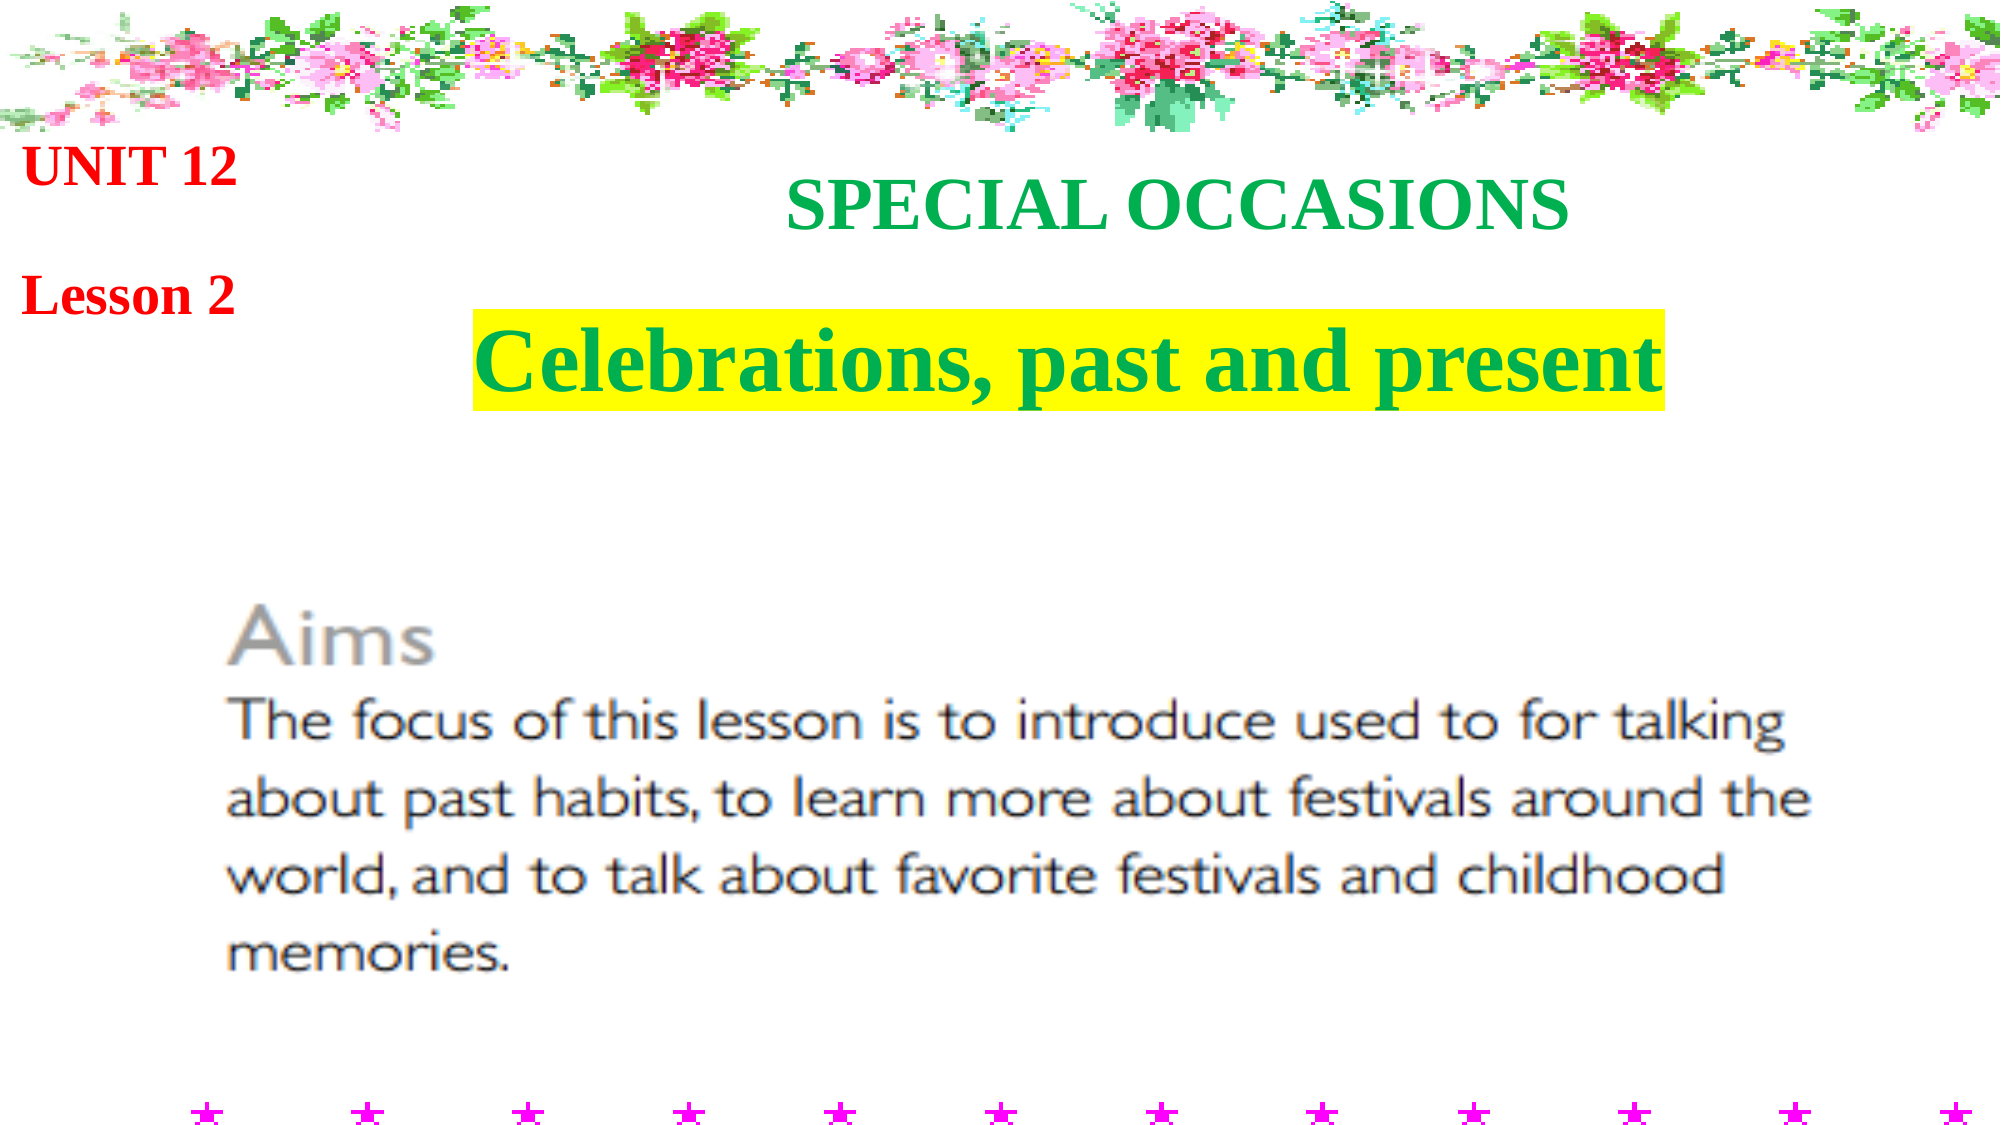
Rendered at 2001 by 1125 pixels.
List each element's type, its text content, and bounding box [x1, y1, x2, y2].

picture [26, 1066, 2000, 1125]
picture [146, 573, 1854, 1007]
text_box Celebrations, past and present [442, 292, 1696, 417]
text_box UNIT 12 [6, 119, 383, 205]
picture [0, 1, 2000, 135]
text_box SPECIAL OCCASIONS [551, 146, 1806, 252]
text_box Lesson 2 [6, 249, 383, 334]
